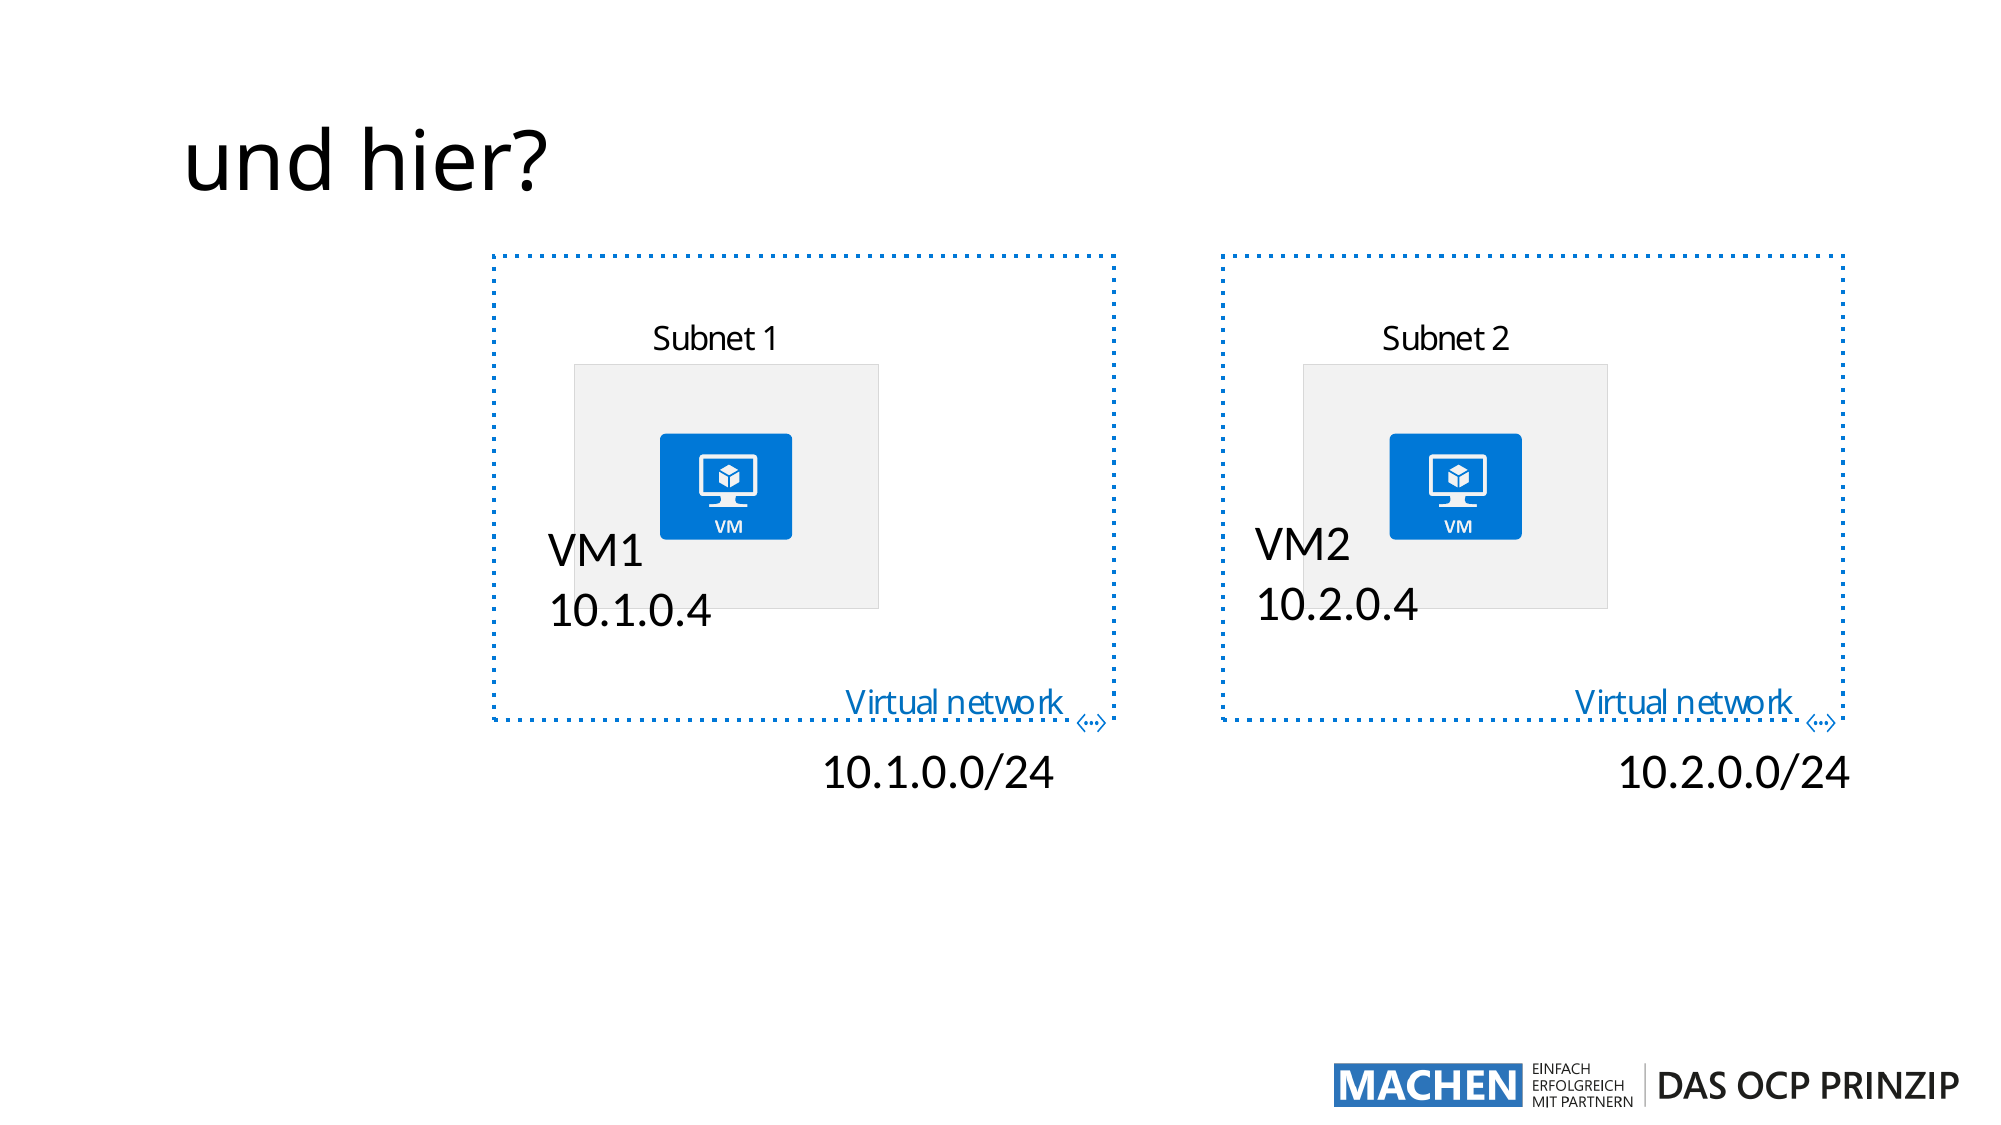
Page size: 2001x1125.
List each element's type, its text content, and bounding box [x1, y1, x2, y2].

text_box 10.1.0.0/24 [806, 740, 1079, 806]
picture [486, 249, 1846, 740]
title und hier? [167, 86, 1893, 241]
text_box 10.2.0.0/24 [1601, 730, 1875, 806]
